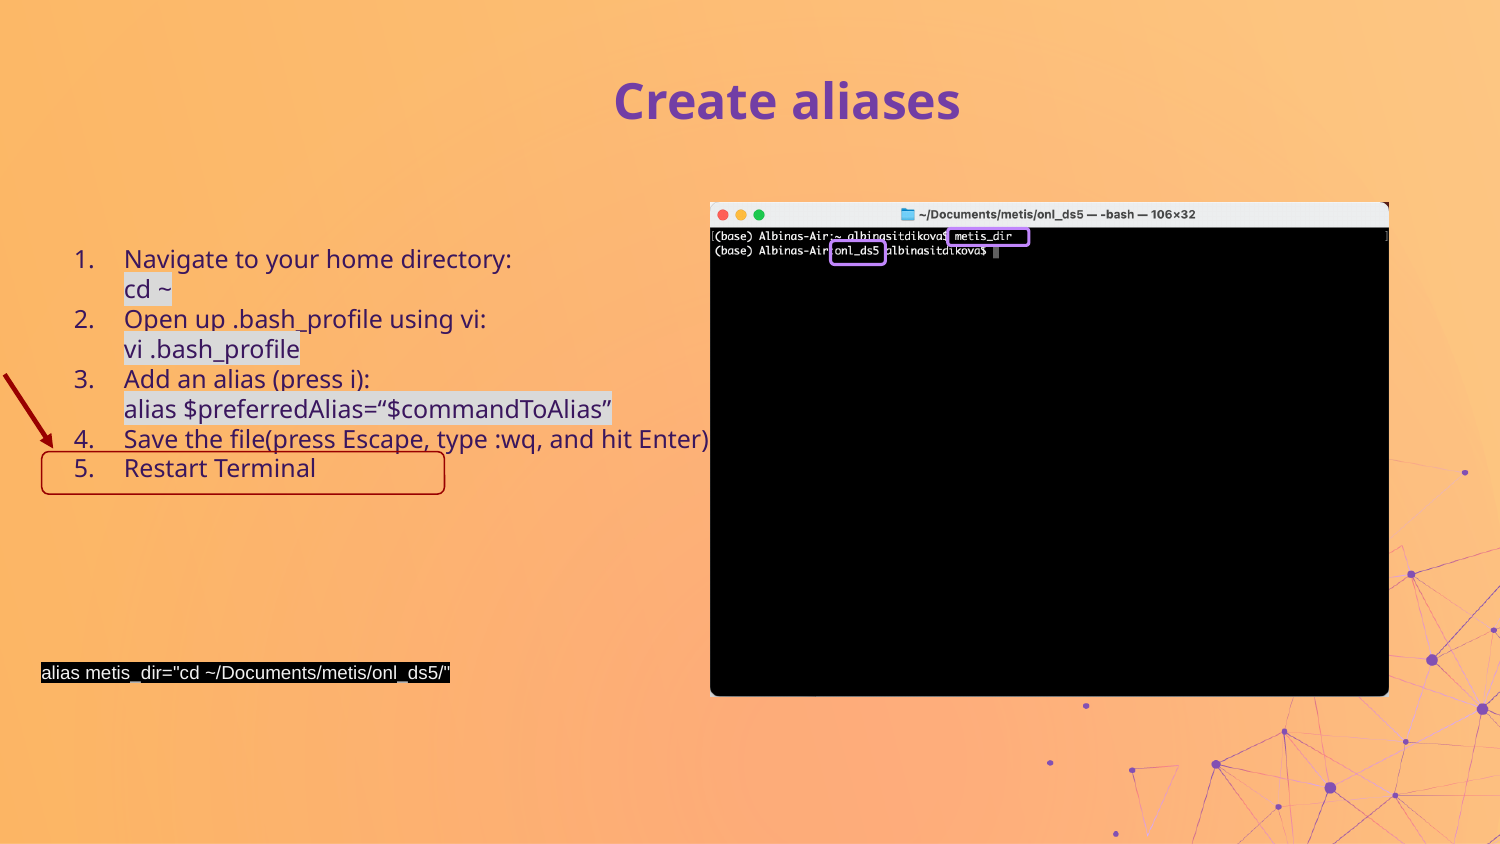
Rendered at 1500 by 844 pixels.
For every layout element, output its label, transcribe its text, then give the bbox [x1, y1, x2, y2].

text_box alias metis_dir="cd ~/Documents/metis/onl_ds5/" [26, 644, 693, 696]
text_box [4, 374, 54, 449]
subtitle Navigate to your home directory: cd ~ Open up .bash_profile using vi: vi .bash_profile Add an alias (press i): alias $preferredAlias=“$commandToAlias” Save the file(press Escape, type :wq, and hit Enter) Restart Terminal [33, 228, 705, 683]
title Create aliases [322, 54, 1178, 163]
picture [0, 0, 1500, 844]
text_box [41, 451, 445, 495]
